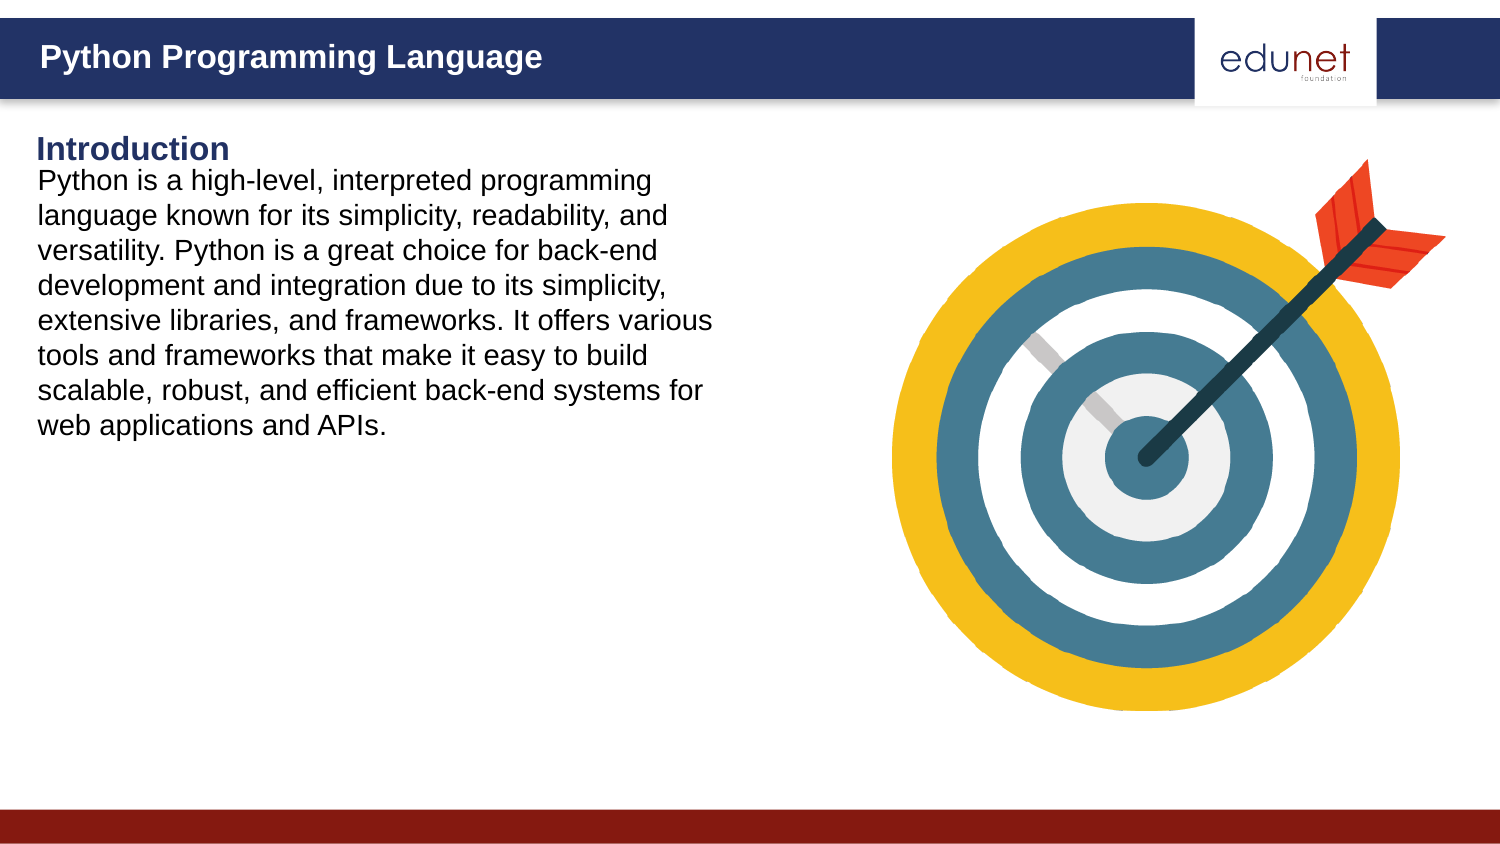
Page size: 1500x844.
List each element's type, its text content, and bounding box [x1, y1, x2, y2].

picture [1215, 38, 1356, 86]
text_box Python is a high-level, interpreted programming language known for its simplicity, readability, and versatility. Python is a great choice for back-end development and integration due to its simplicity, extensive libraries, and frameworks. It offers various tools and frameworks that make it easy to build scalable, robust, and efficient back-end systems for web applications and APIs. [22, 146, 731, 476]
picture [891, 159, 1446, 711]
title Introduction [21, 111, 504, 165]
